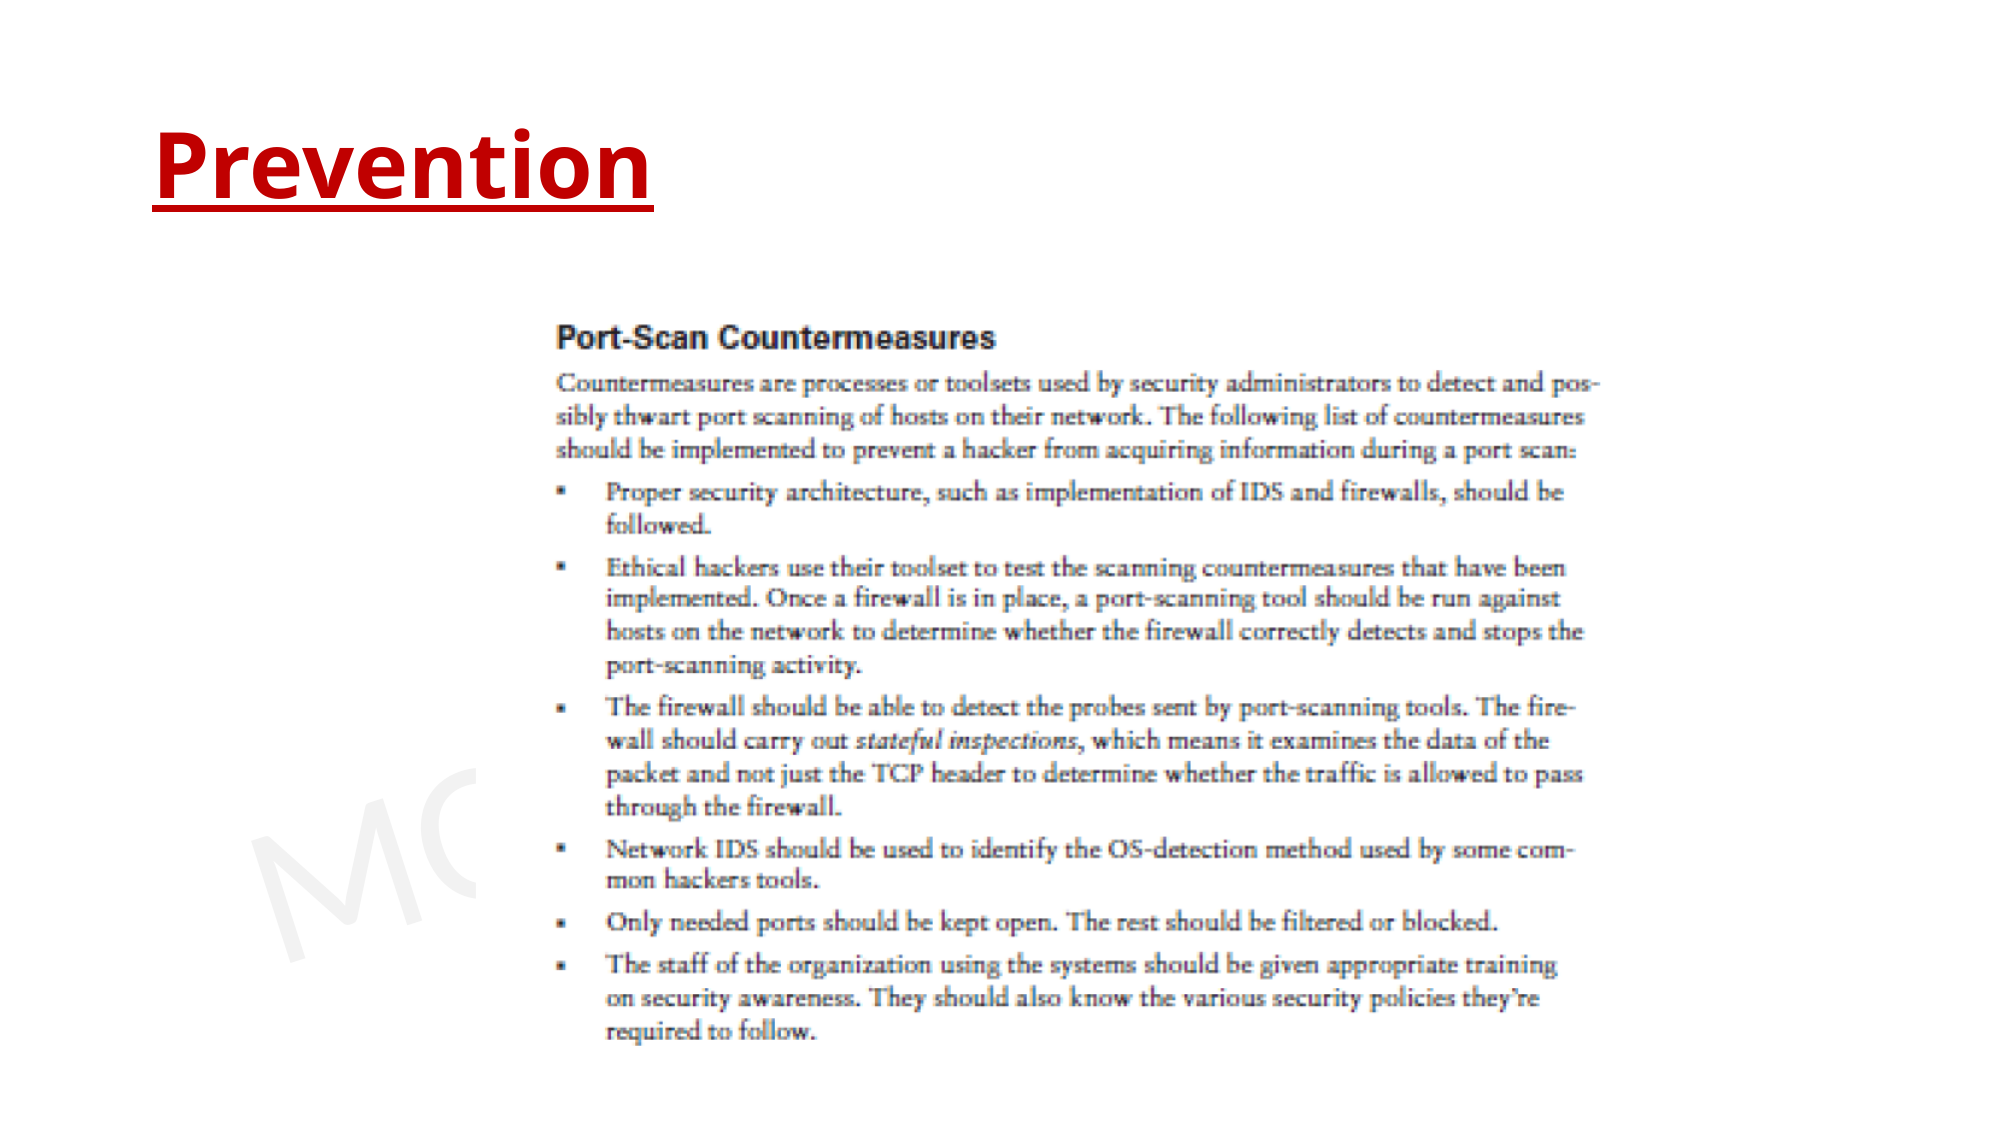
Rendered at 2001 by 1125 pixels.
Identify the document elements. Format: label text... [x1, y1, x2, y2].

title Prevention [137, 59, 1863, 278]
picture [475, 292, 1733, 1069]
